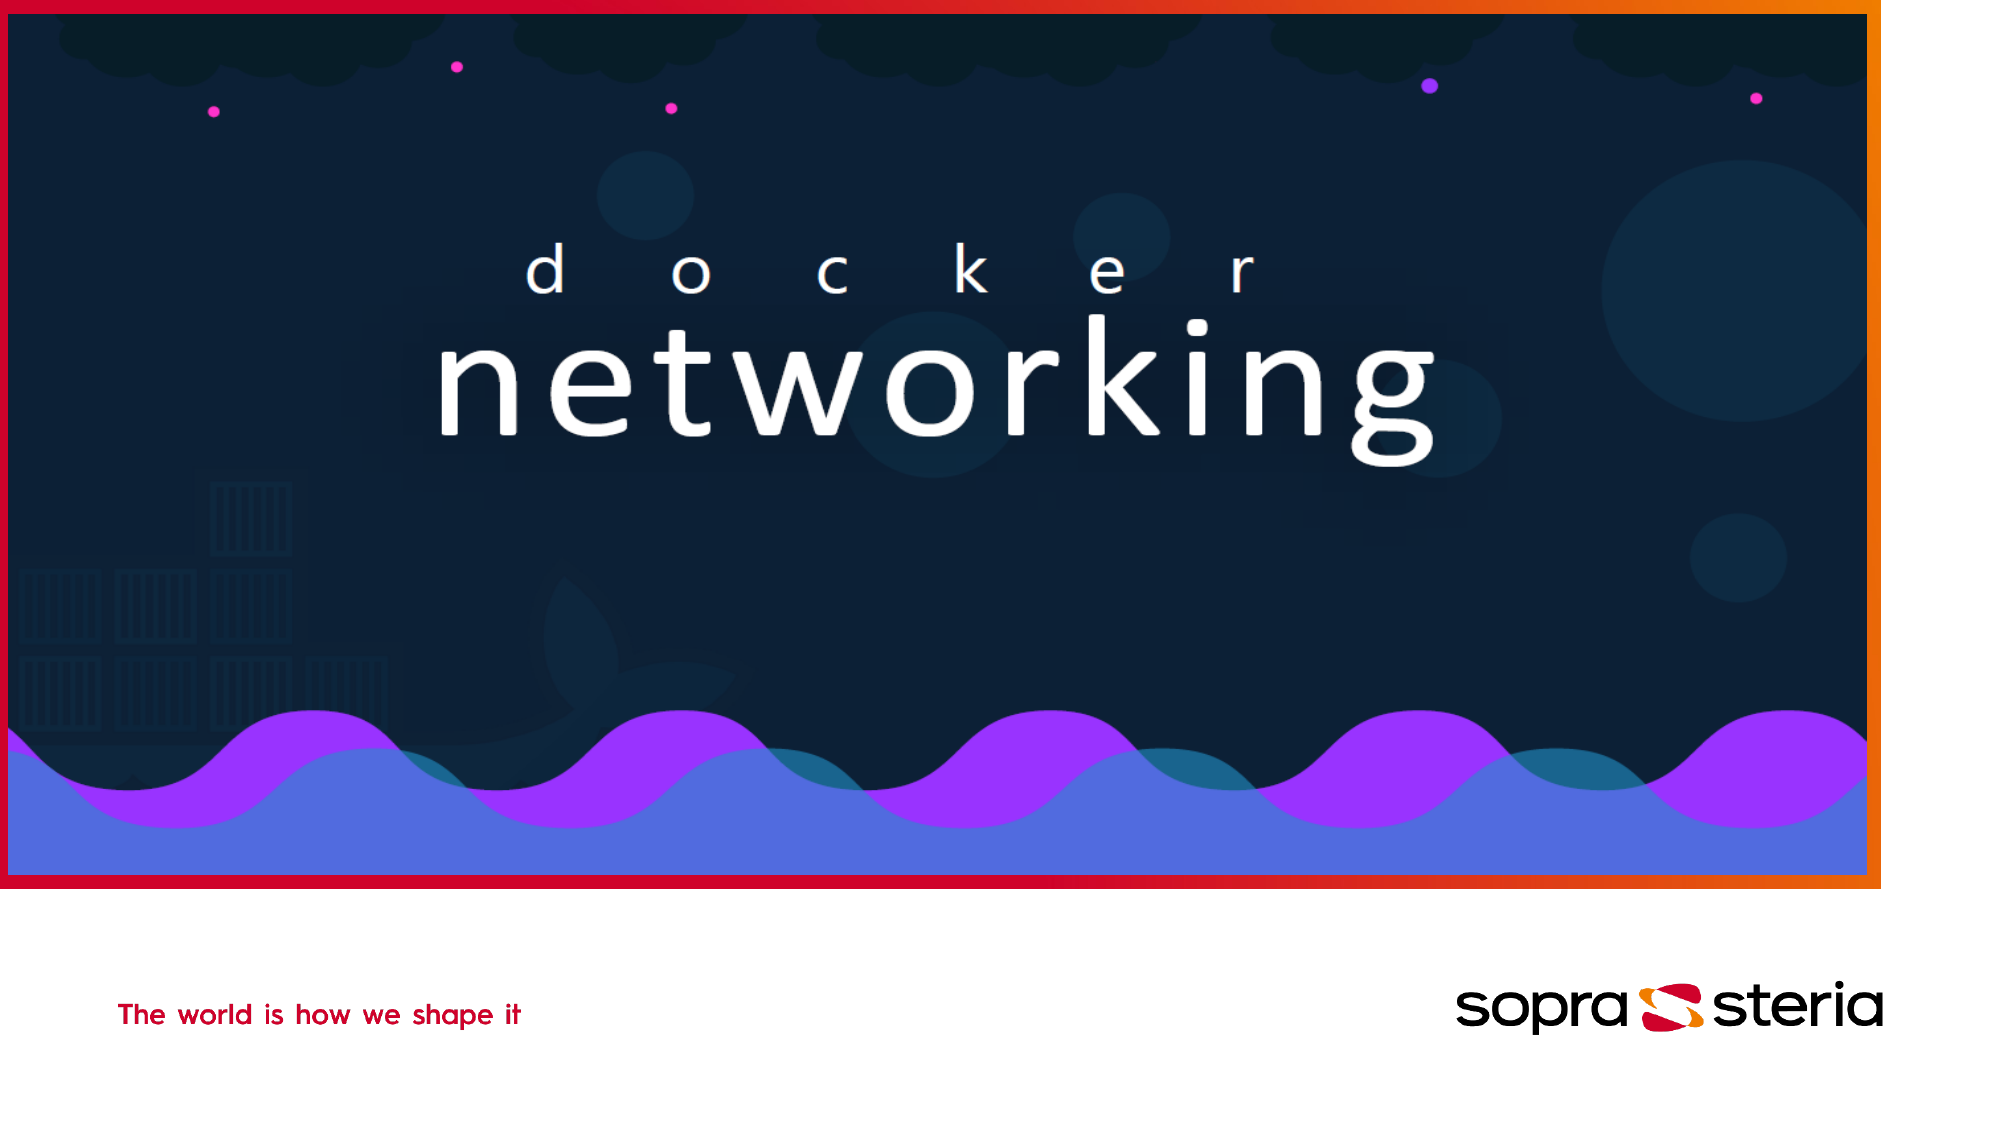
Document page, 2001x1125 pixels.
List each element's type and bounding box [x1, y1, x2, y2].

picture [0, 0, 1881, 889]
picture [100, 987, 545, 1049]
picture [1423, 946, 1915, 1069]
